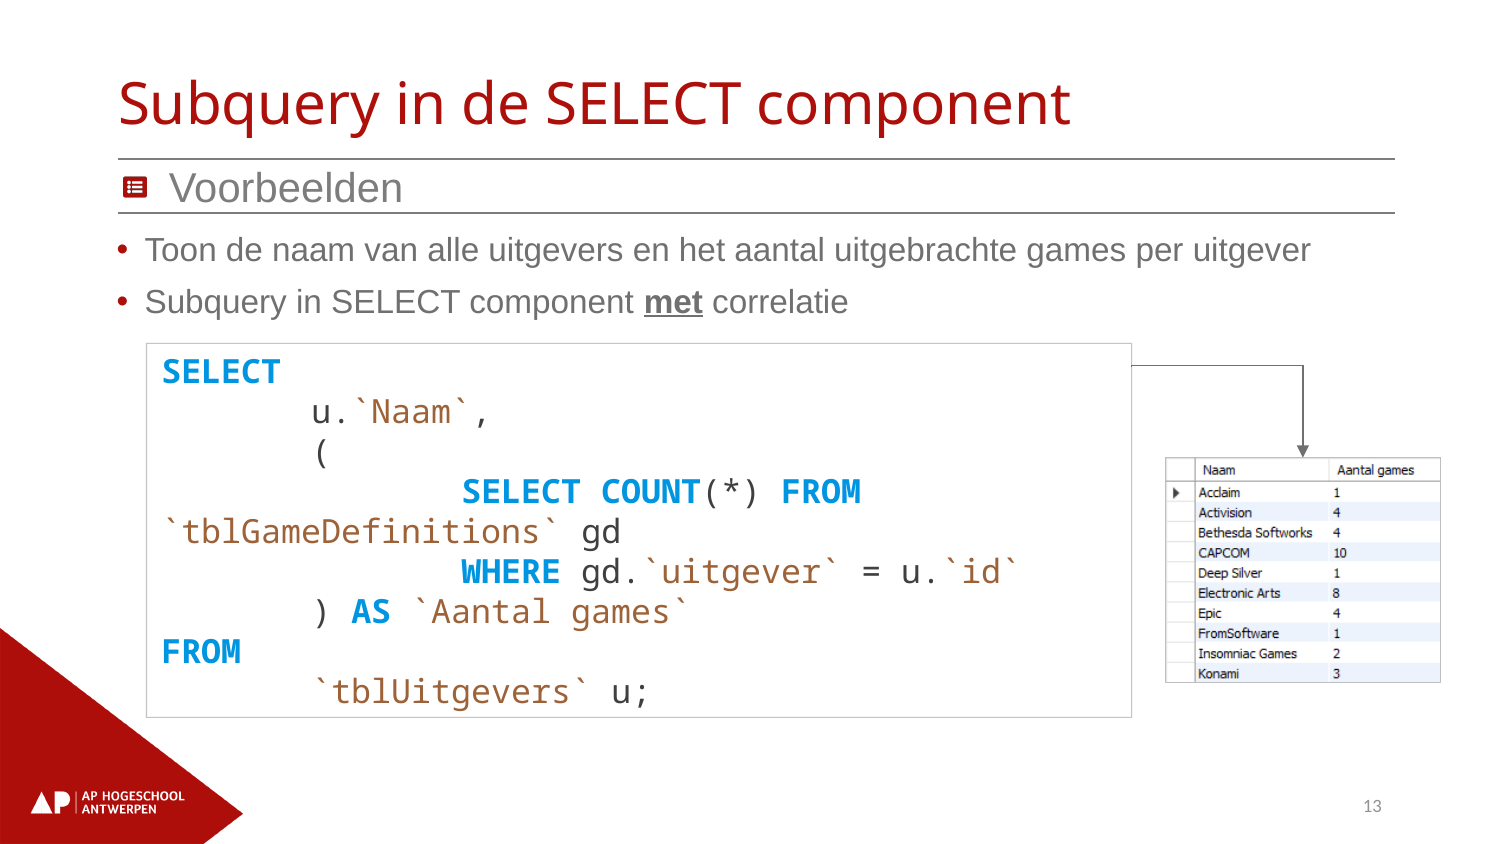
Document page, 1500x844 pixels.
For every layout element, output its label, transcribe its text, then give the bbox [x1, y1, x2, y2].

picture [1165, 457, 1441, 682]
title Subquery in de SELECT component [103, 66, 1397, 141]
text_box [1131, 365, 1303, 458]
picture [0, 623, 246, 844]
list Toon de naam van alle uitgevers en het aantal uitgebrachte games per uitgever Subquery in SELECT component met correlatie [101, 225, 1396, 679]
slide_number 13 [1263, 782, 1397, 827]
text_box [118, 153, 1429, 220]
text_box SELECT u.`Naam`, ( SELECT COUNT(*) FROM `tblGameDefinitions` gd WHERE gd.`uitgever` = u.`id` ) AS `Aantal games` FROM `tblUitgevers` u; [146, 343, 1132, 718]
